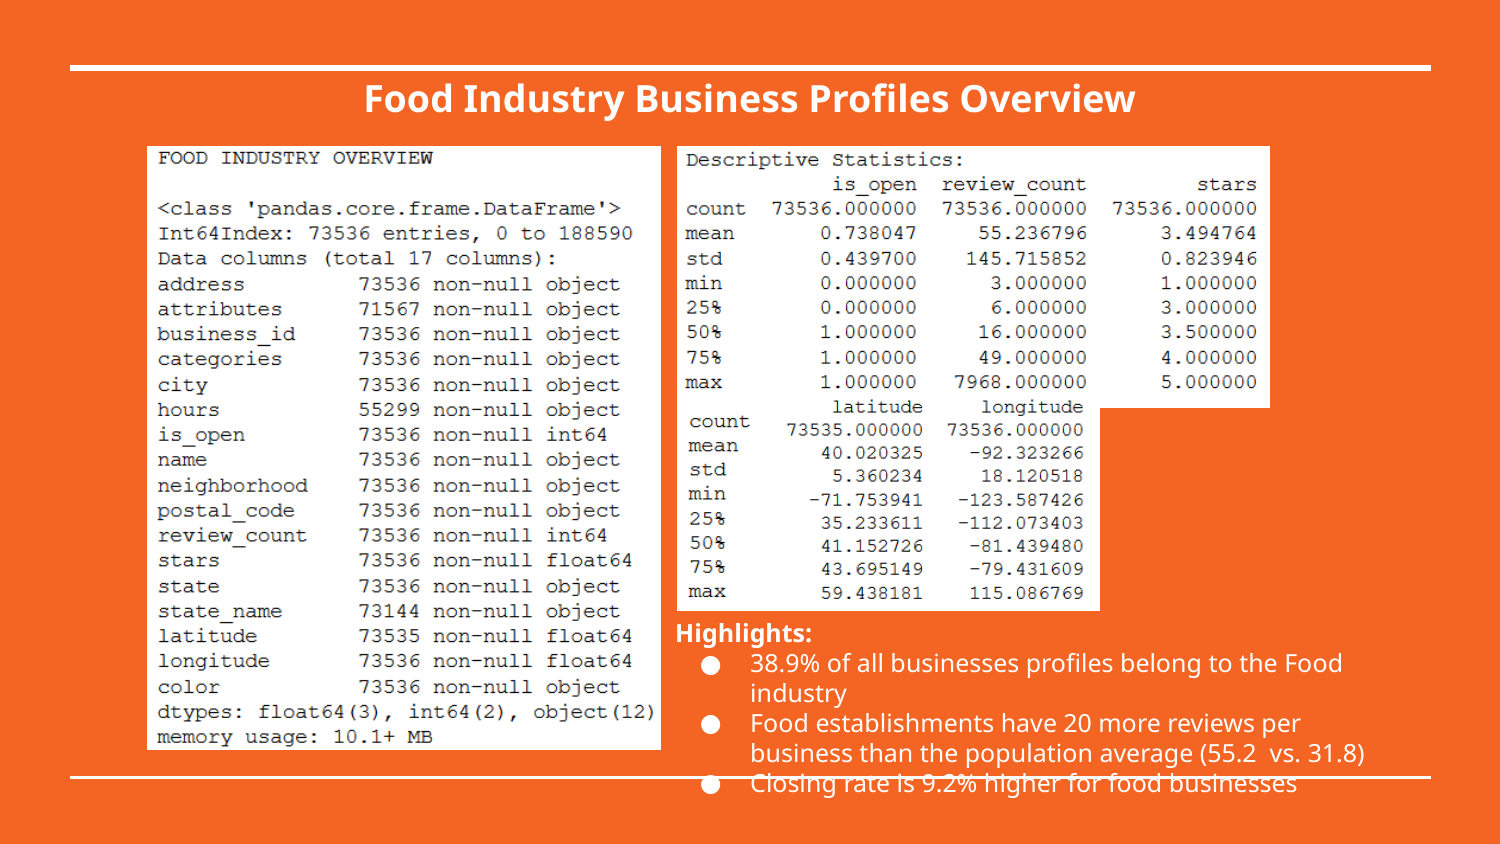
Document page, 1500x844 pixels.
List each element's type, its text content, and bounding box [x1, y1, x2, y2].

picture [147, 145, 661, 751]
title Food Industry Business Profiles Overview [69, 0, 1431, 224]
text_box Highlights: 38.9% of all businesses profiles belong to the Food industry Food establishments have 20 more reviews per business than the population average (55.2 vs. 31.8) Closing rate is 9.2% higher for food businesses [665, 602, 1416, 738]
picture [677, 145, 1270, 611]
